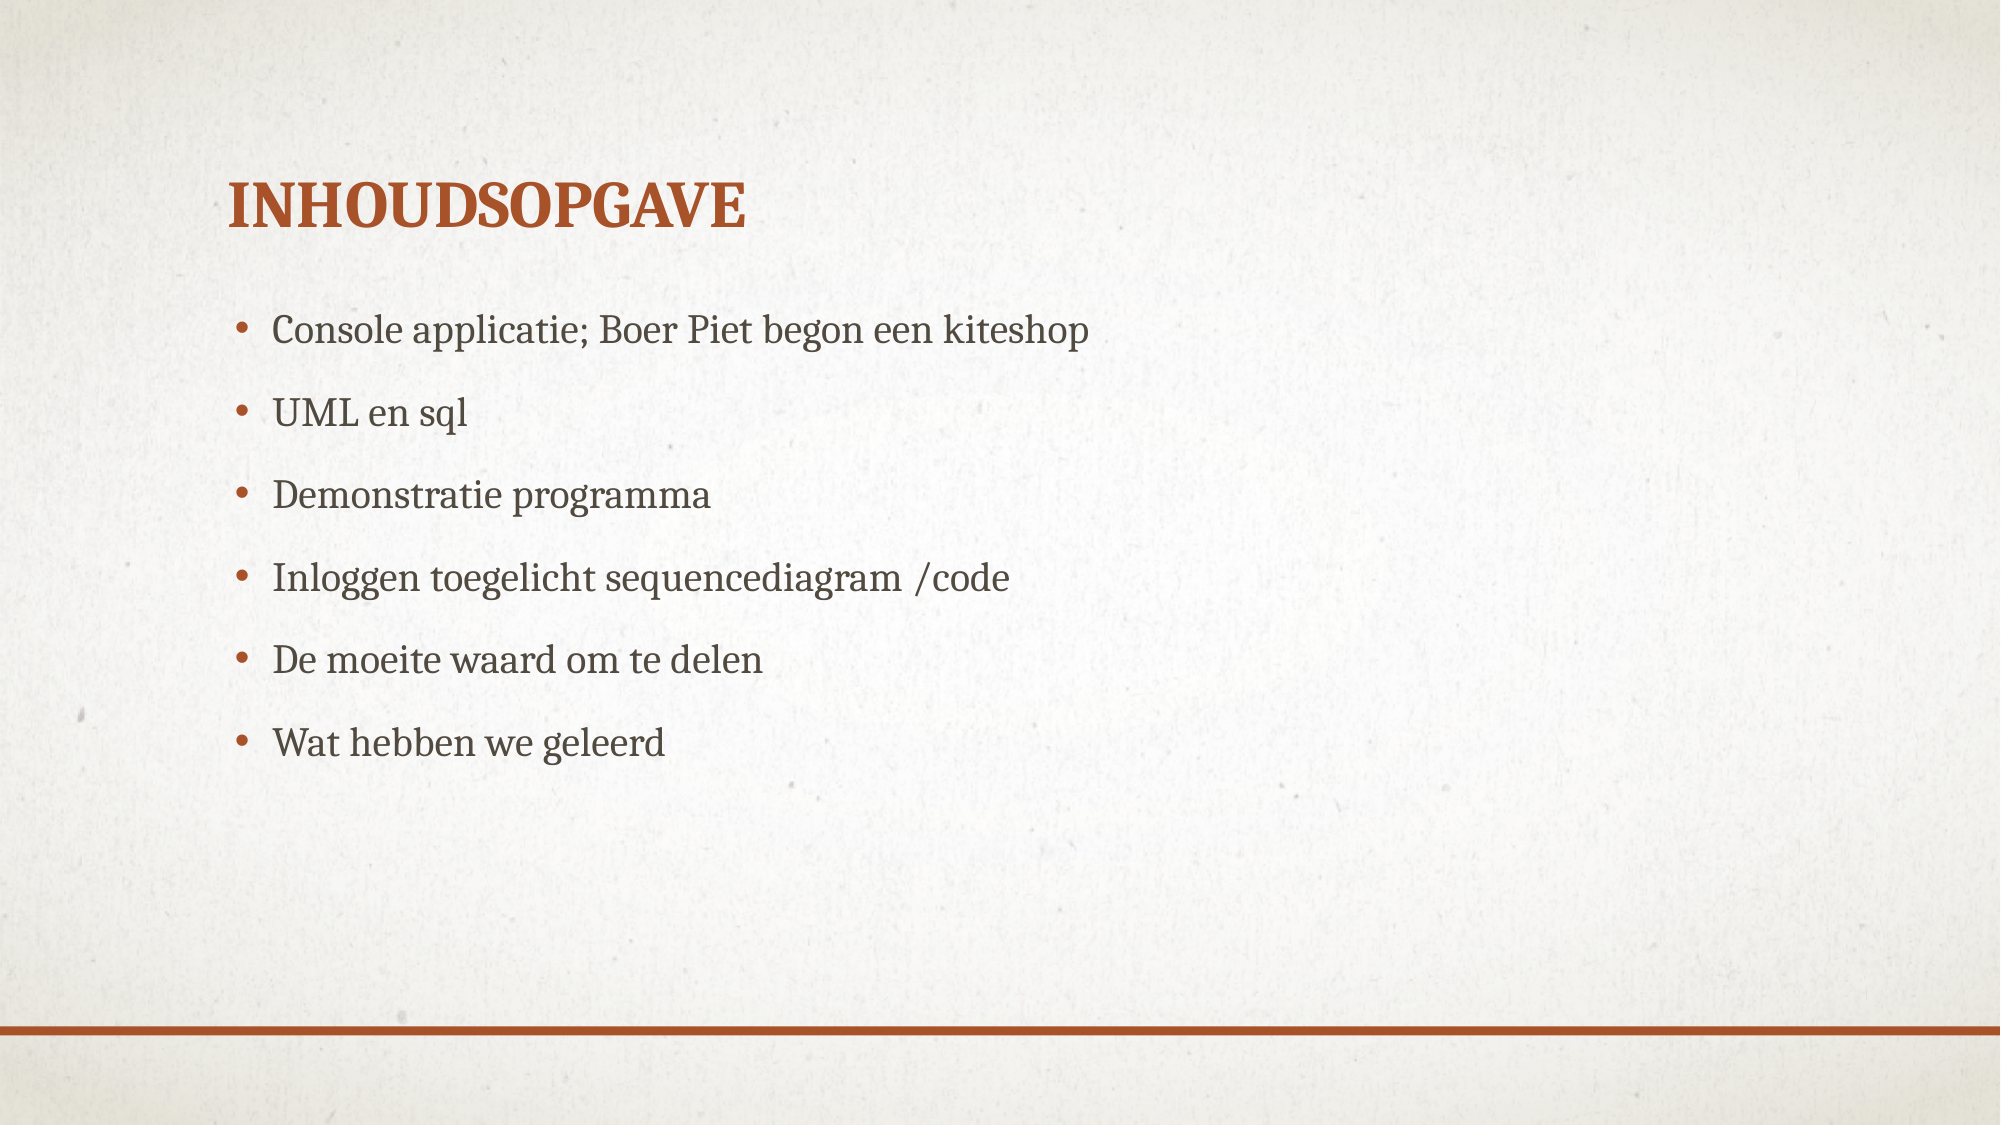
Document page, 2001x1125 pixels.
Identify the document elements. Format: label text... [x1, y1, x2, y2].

title Inhoudsopgave [212, 62, 1788, 250]
picture [0, 0, 2001, 1125]
list Console applicatie; Boer Piet begon een kiteshop UML en sql Demonstratie programma Inloggen toegelicht sequencediagram /code De moeite waard om te delen Wat hebben we geleerd [212, 299, 1788, 975]
